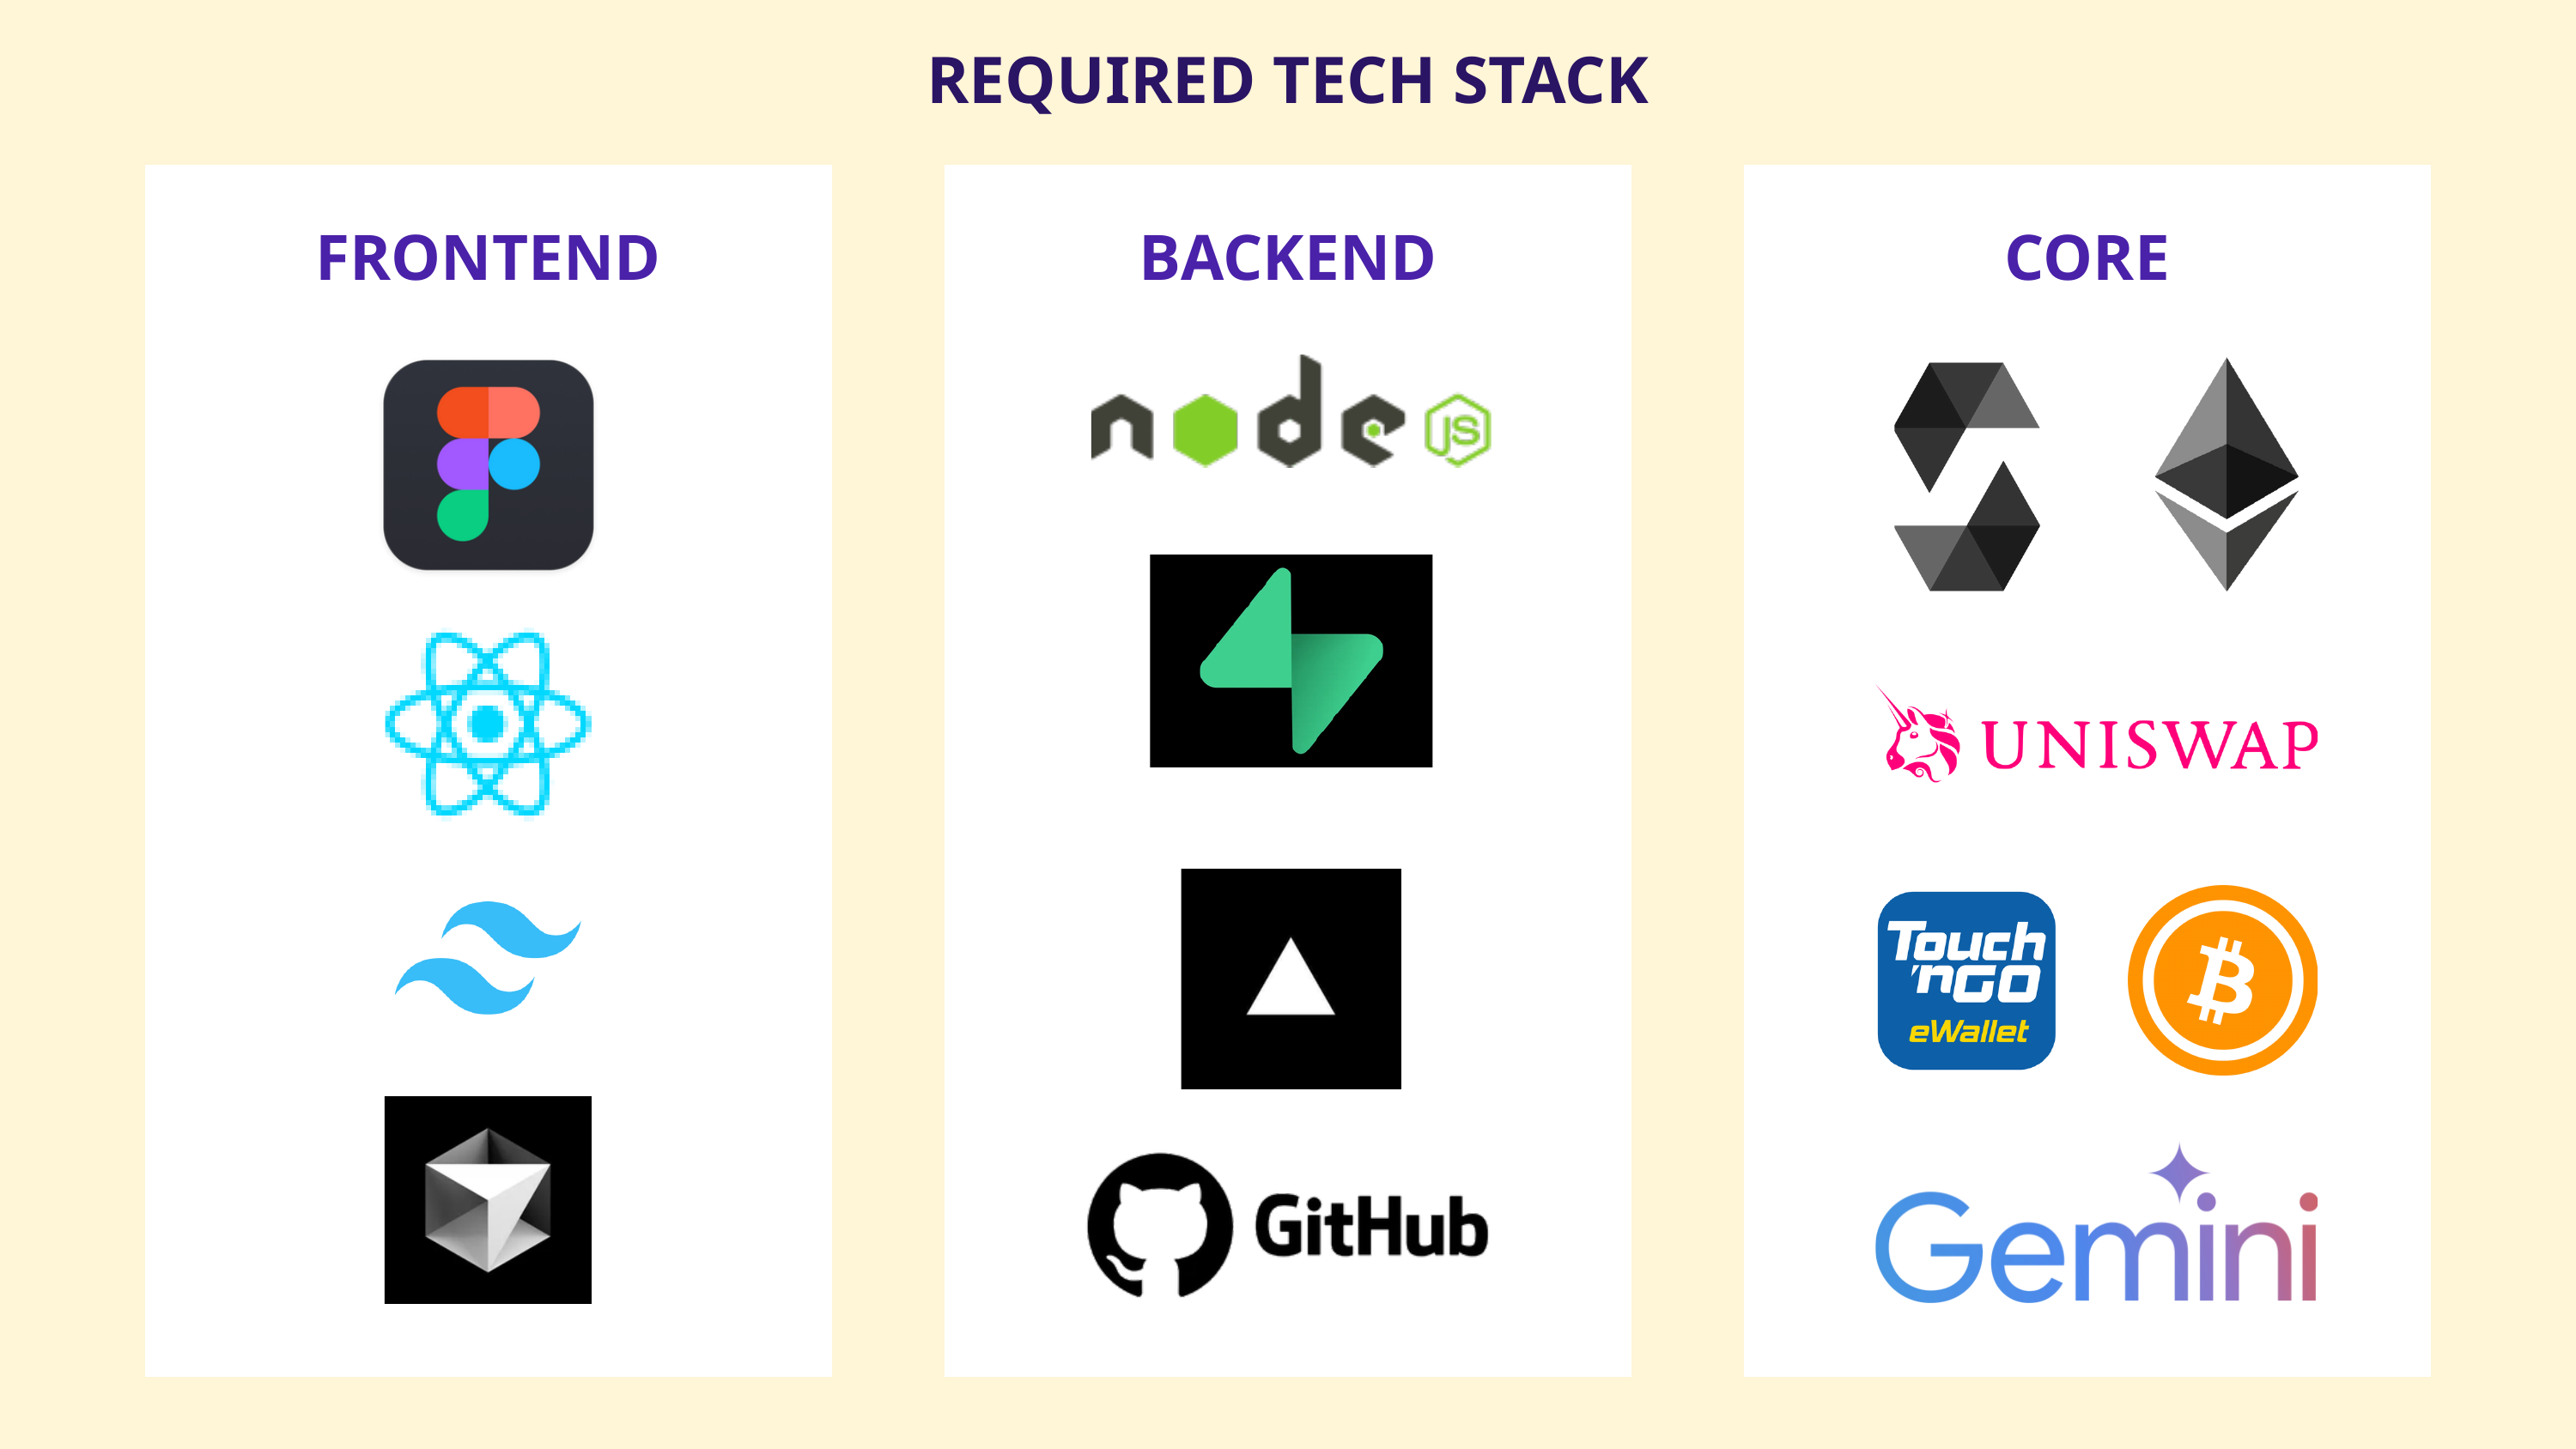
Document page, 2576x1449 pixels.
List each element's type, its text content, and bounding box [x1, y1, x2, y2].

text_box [944, 164, 1632, 1377]
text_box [144, 164, 833, 1377]
text_box REQUIRED TECH STACK [766, 26, 1810, 117]
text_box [1875, 885, 2318, 1076]
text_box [1743, 164, 2432, 1377]
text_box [1894, 355, 2300, 594]
